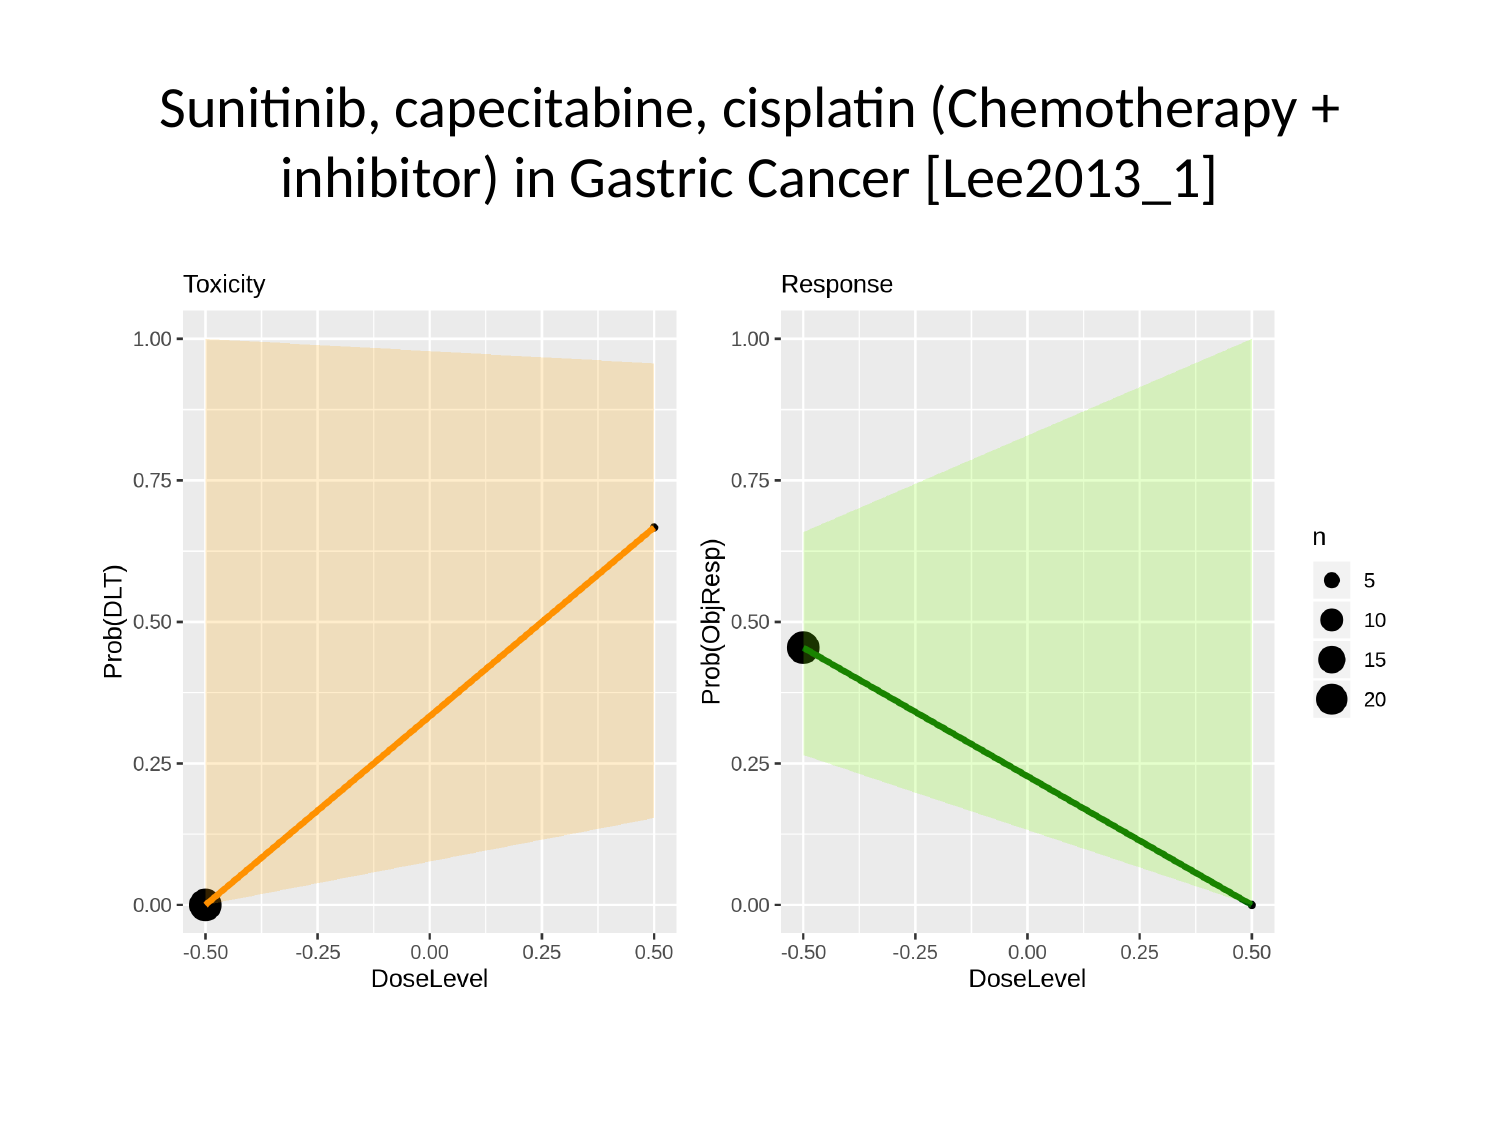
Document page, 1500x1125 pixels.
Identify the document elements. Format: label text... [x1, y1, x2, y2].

title Sunitinib, capecitabine, cisplatin (Chemotherapy + inhibitor) in Gastric Cancer [Lee2013_1] [75, 45, 1425, 233]
picture [91, 262, 1411, 1005]
